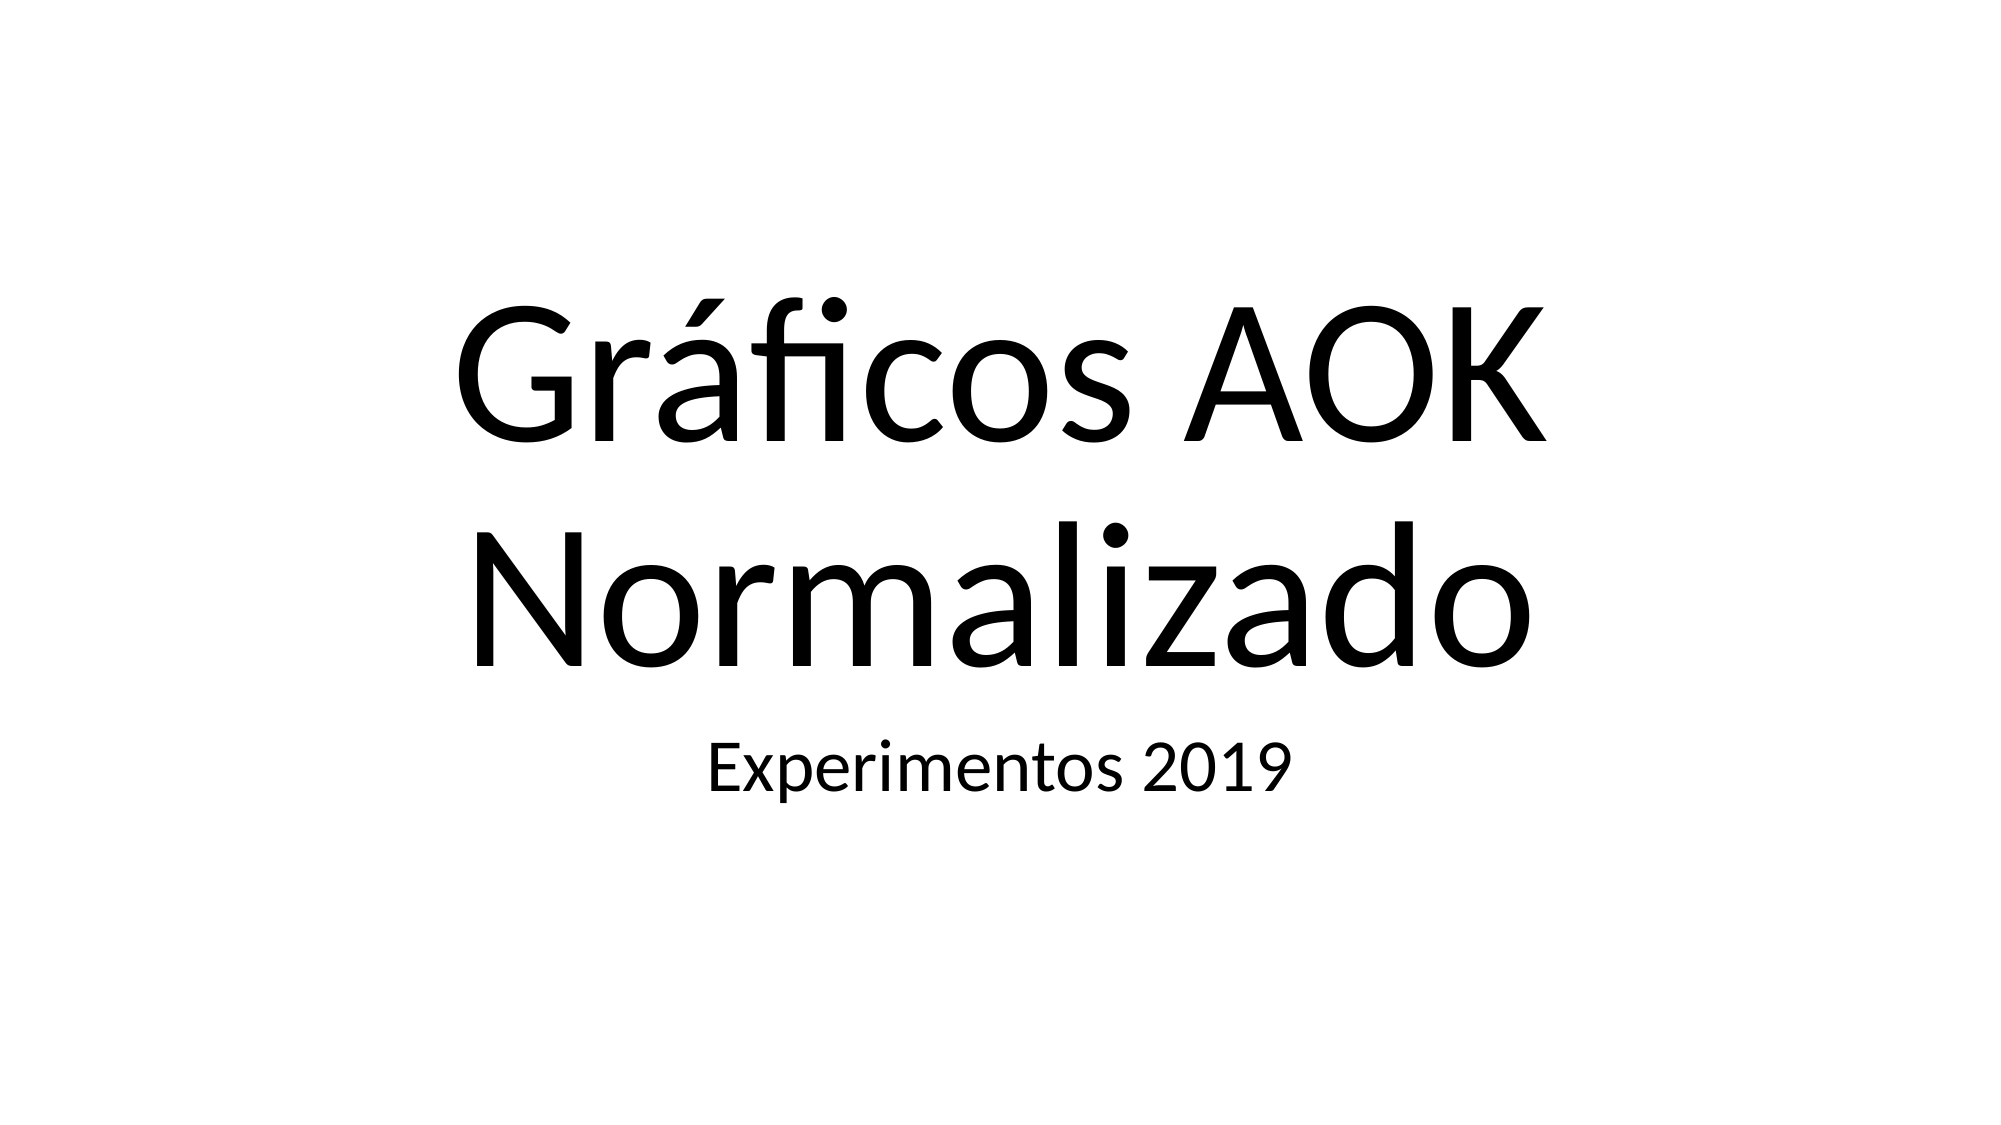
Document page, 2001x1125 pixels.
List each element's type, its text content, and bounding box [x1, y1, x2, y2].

subtitle Experimentos 2019 [249, 718, 1750, 991]
title Gráficos AOK Normalizado [249, 240, 1750, 718]
